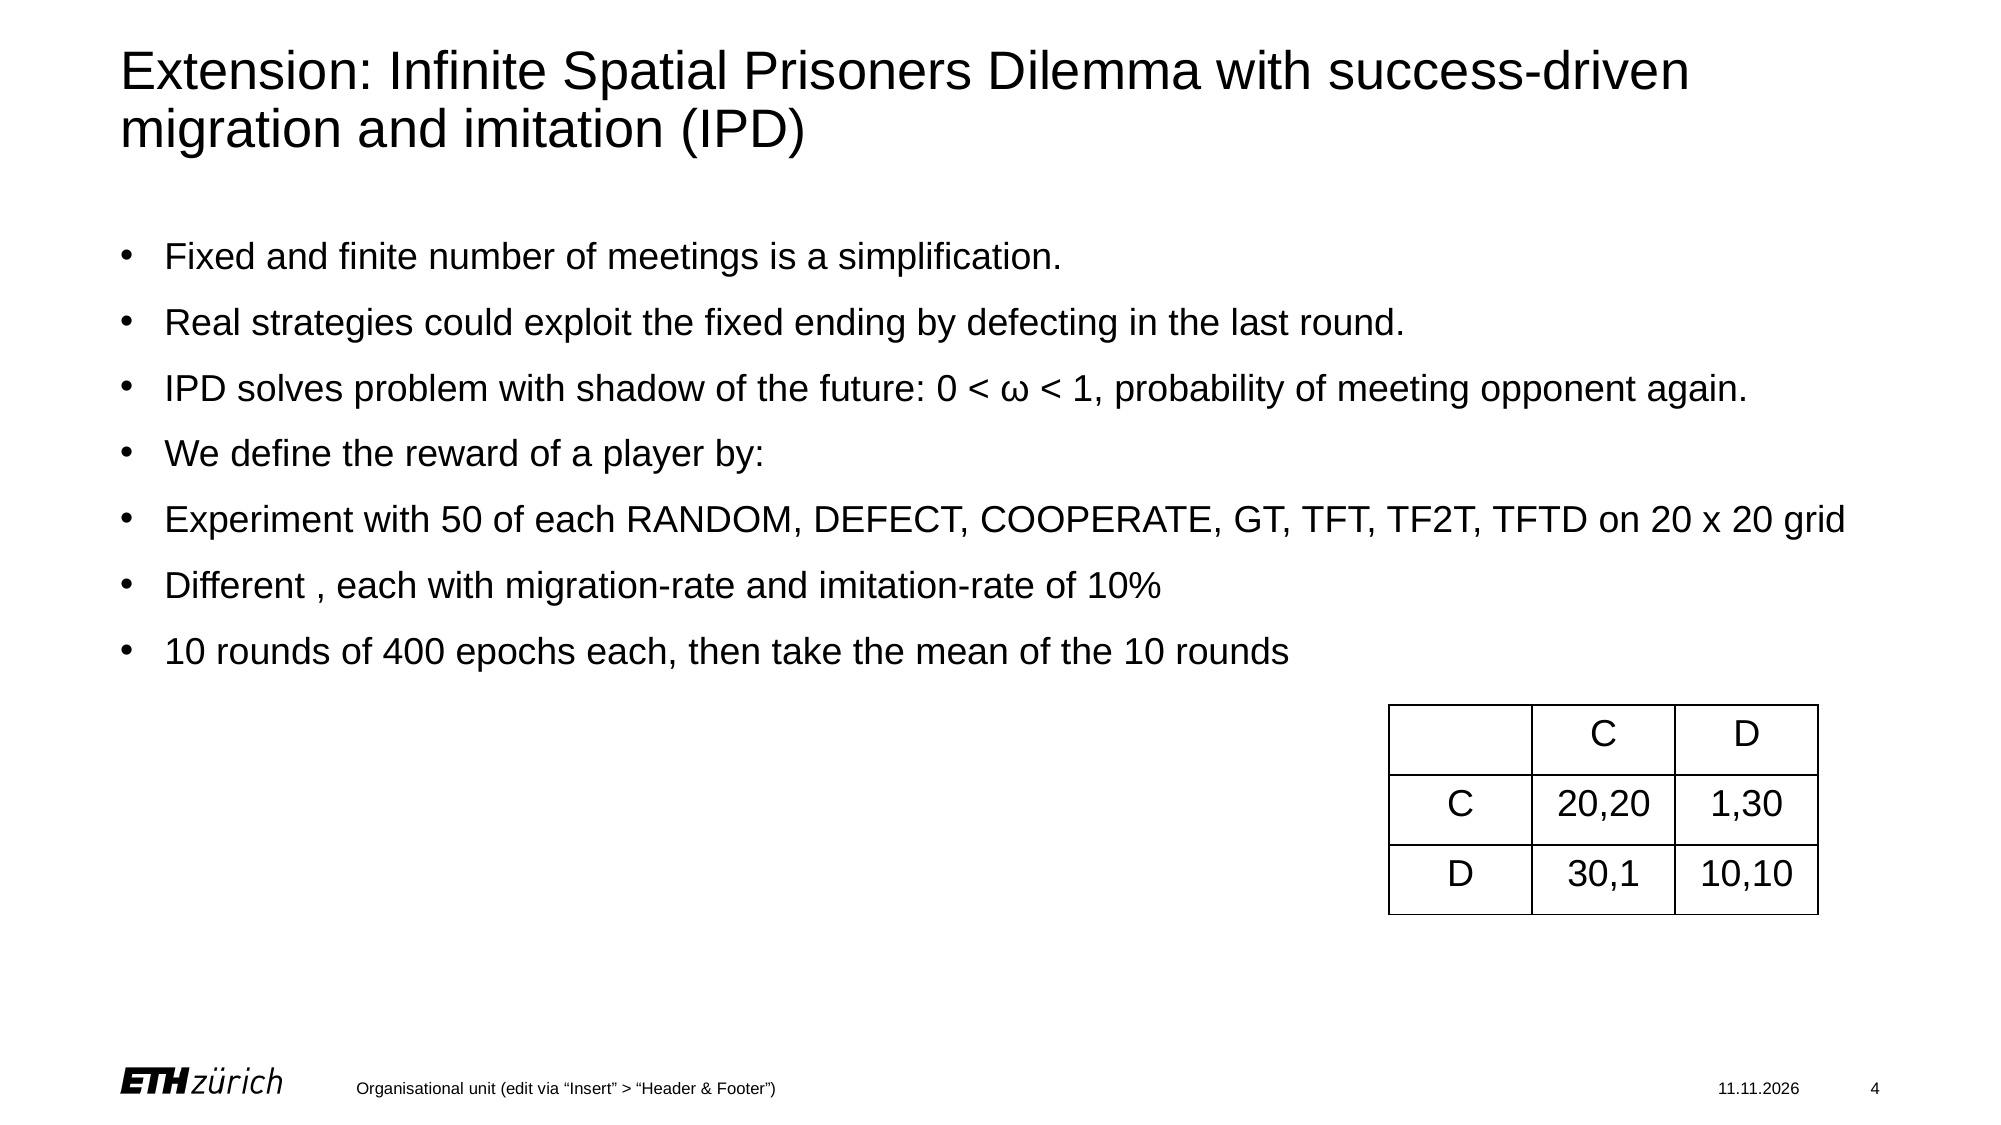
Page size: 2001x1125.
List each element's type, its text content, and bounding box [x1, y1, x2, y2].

table_header D [1676, 706, 1817, 774]
table_header [1390, 706, 1531, 774]
table_cell 30,1 [1533, 846, 1674, 914]
footer Organisational unit (edit via “Insert” > “Header & Footer”) [356, 1069, 1243, 1106]
table_cell 20,20 [1533, 776, 1674, 844]
table_header C [1533, 706, 1674, 774]
table_cell C [1390, 776, 1531, 844]
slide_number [1718, 1069, 1819, 1106]
picture [120, 1067, 282, 1094]
title Extension: Infinite Spatial Prisoners Dilemma with success-driven migration and imitation (IPD) [120, 42, 1880, 191]
slide_number 4 [1827, 1069, 1880, 1106]
table_cell 10,10 [1676, 846, 1817, 914]
table_cell D [1390, 846, 1531, 914]
table_cell 1,30 [1676, 776, 1817, 844]
